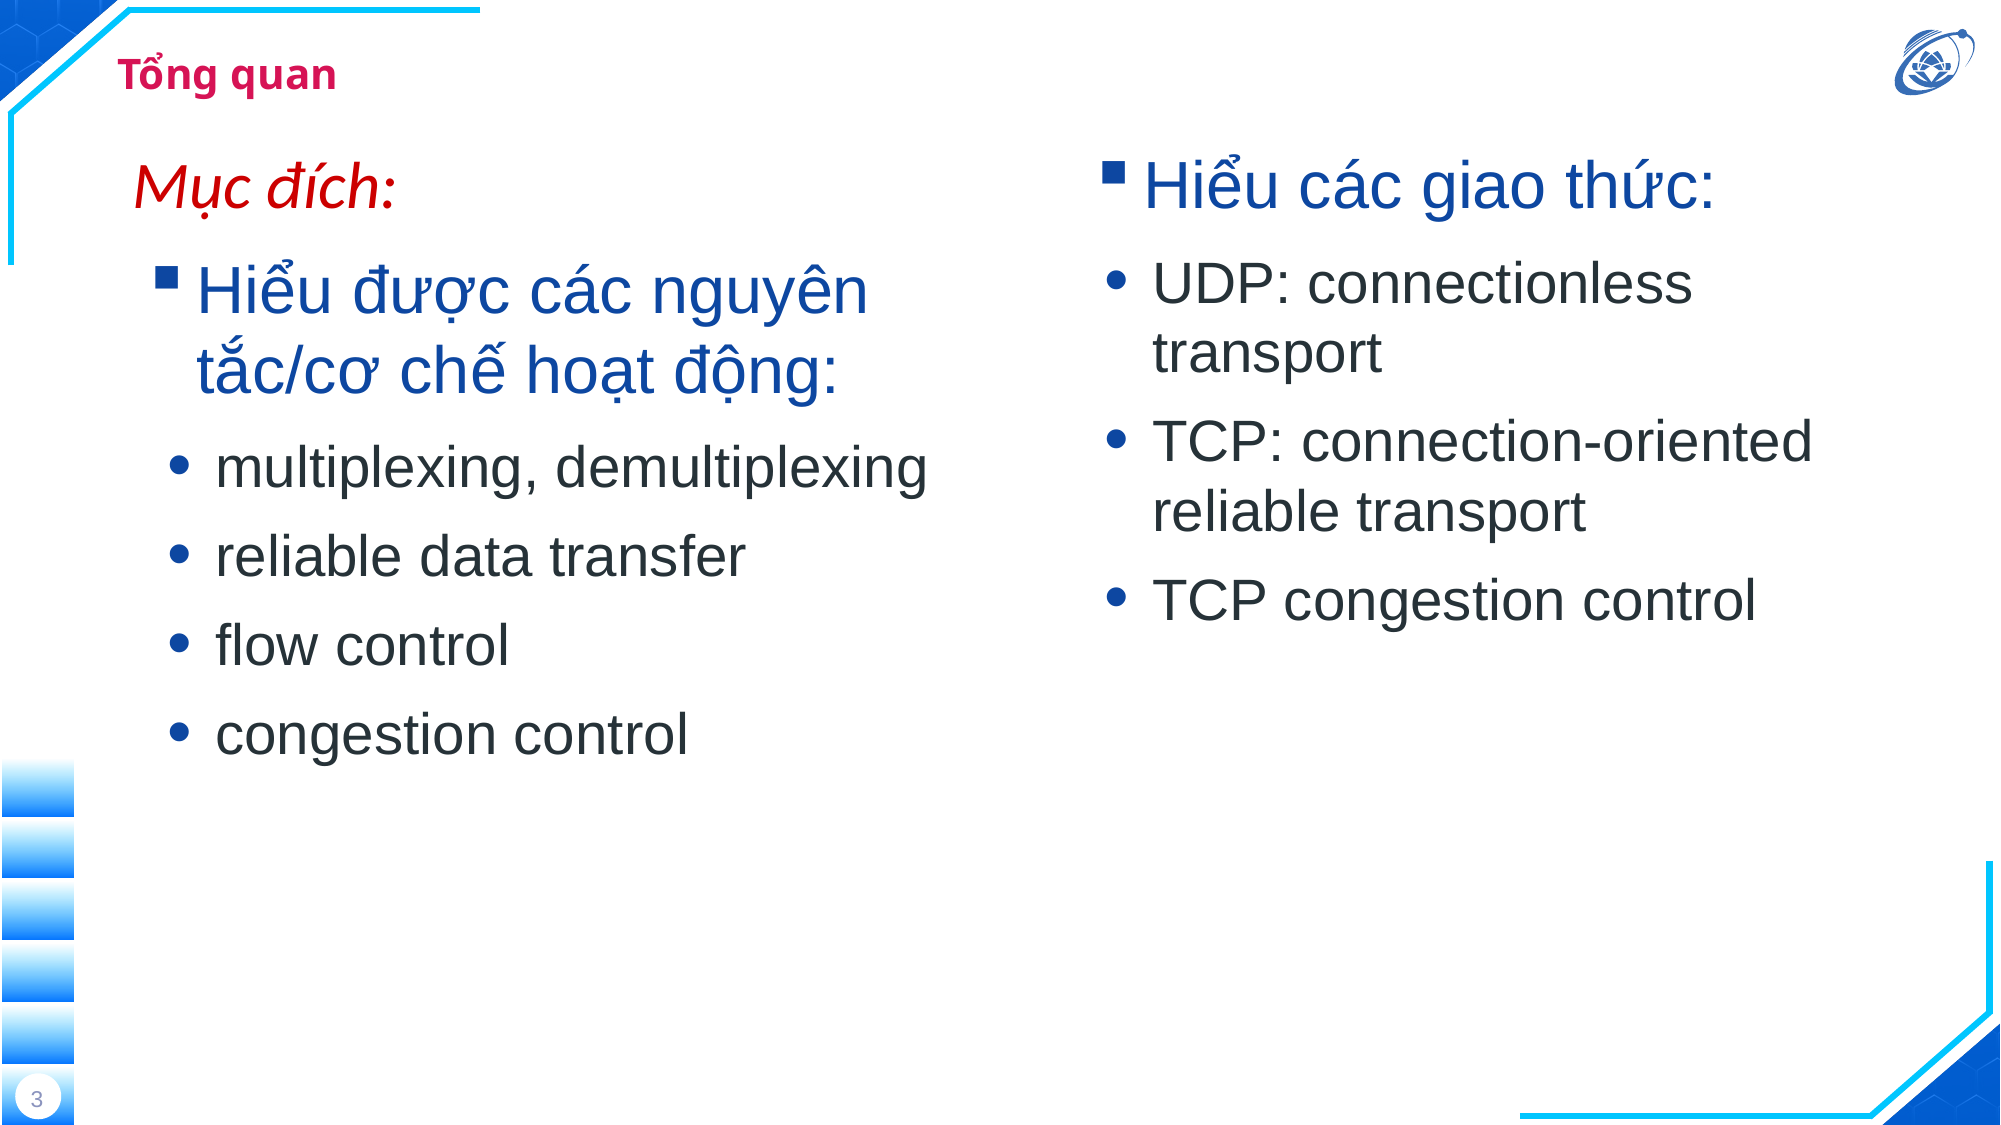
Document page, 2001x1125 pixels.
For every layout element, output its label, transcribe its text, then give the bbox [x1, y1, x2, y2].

title Tổng quan [117, 28, 1863, 106]
slide_number 3 [0, 1075, 117, 1122]
list Hiểu các giao thức: UDP: connectionless transport TCP: connection-oriented reliable transport TCP congestion control [1053, 134, 1919, 1046]
list Mục đích: Hiểu được các nguyên tắc/cơ chế hoạt động: multiplexing, demultiplexing reliable data transfer flow control congestion control [116, 134, 982, 1046]
list [1903, 50, 1910, 58]
